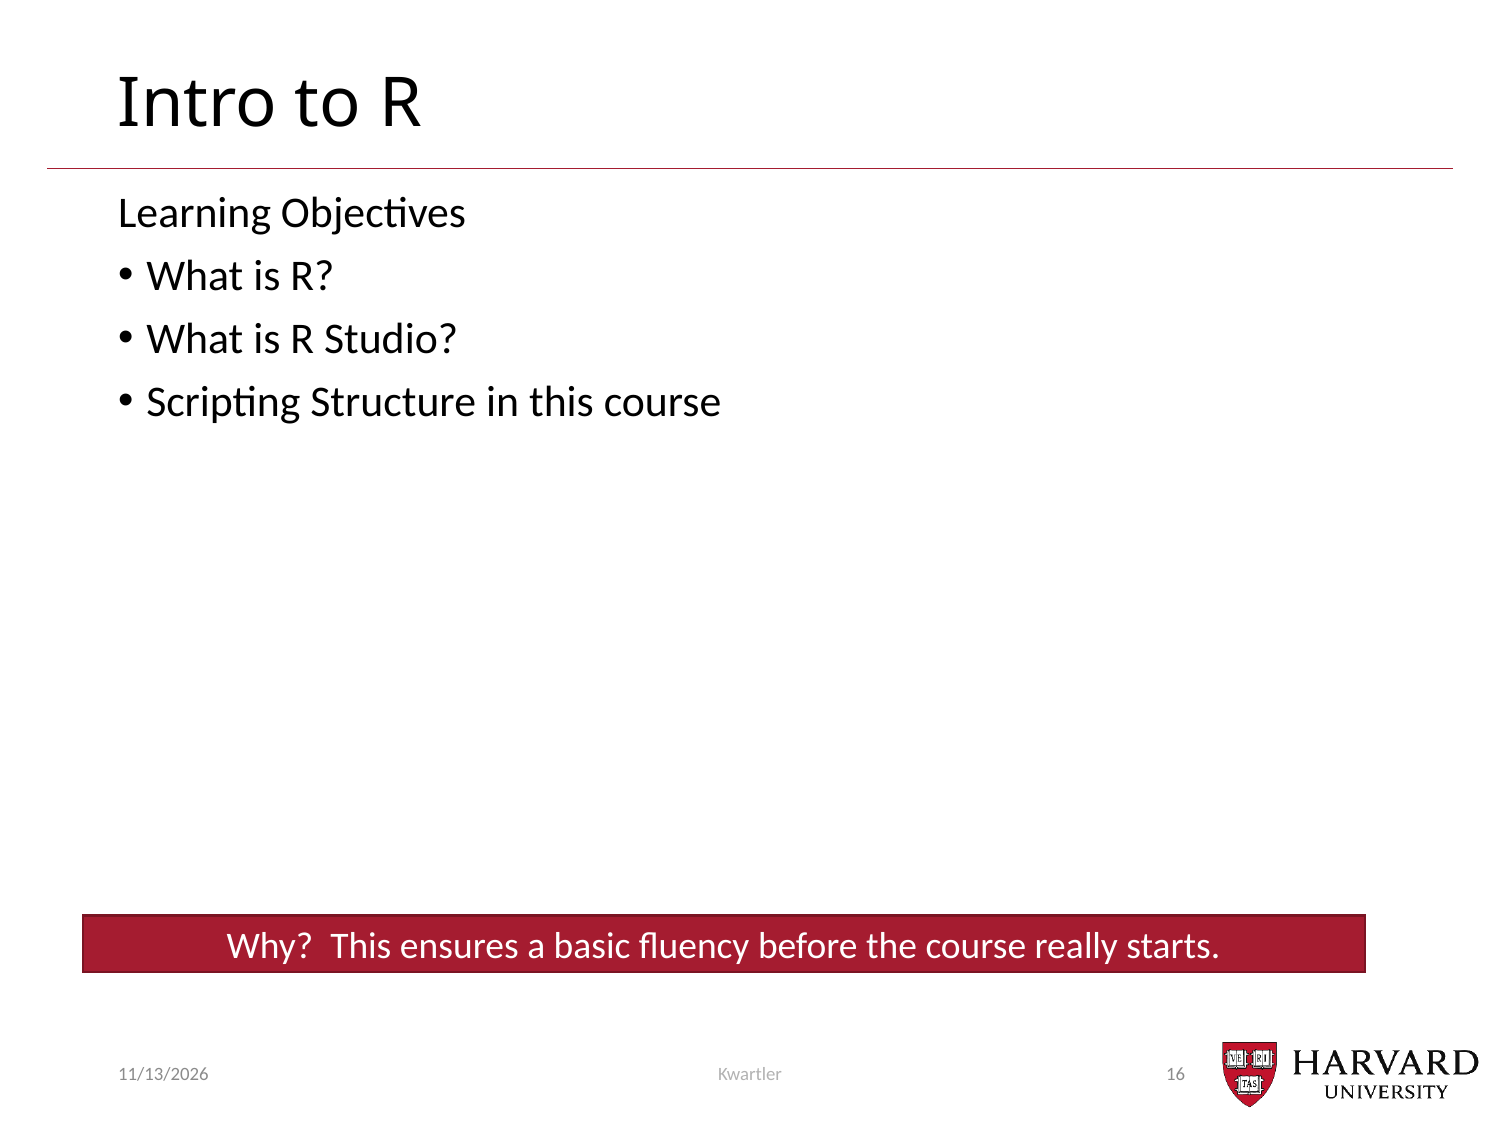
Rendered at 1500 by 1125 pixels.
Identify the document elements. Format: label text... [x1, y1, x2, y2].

list Learning Objectives What is R? What is R Studio? Scripting Structure in this course [103, 182, 1397, 1023]
footer Kwartler [496, 1042, 1004, 1103]
text_box Why? This ensures a basic fluency before the course really starts. [82, 914, 1366, 973]
picture [1200, 1024, 1500, 1125]
title Intro to R [103, 59, 1397, 157]
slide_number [103, 1042, 441, 1103]
slide_number 16 [1059, 1042, 1200, 1103]
